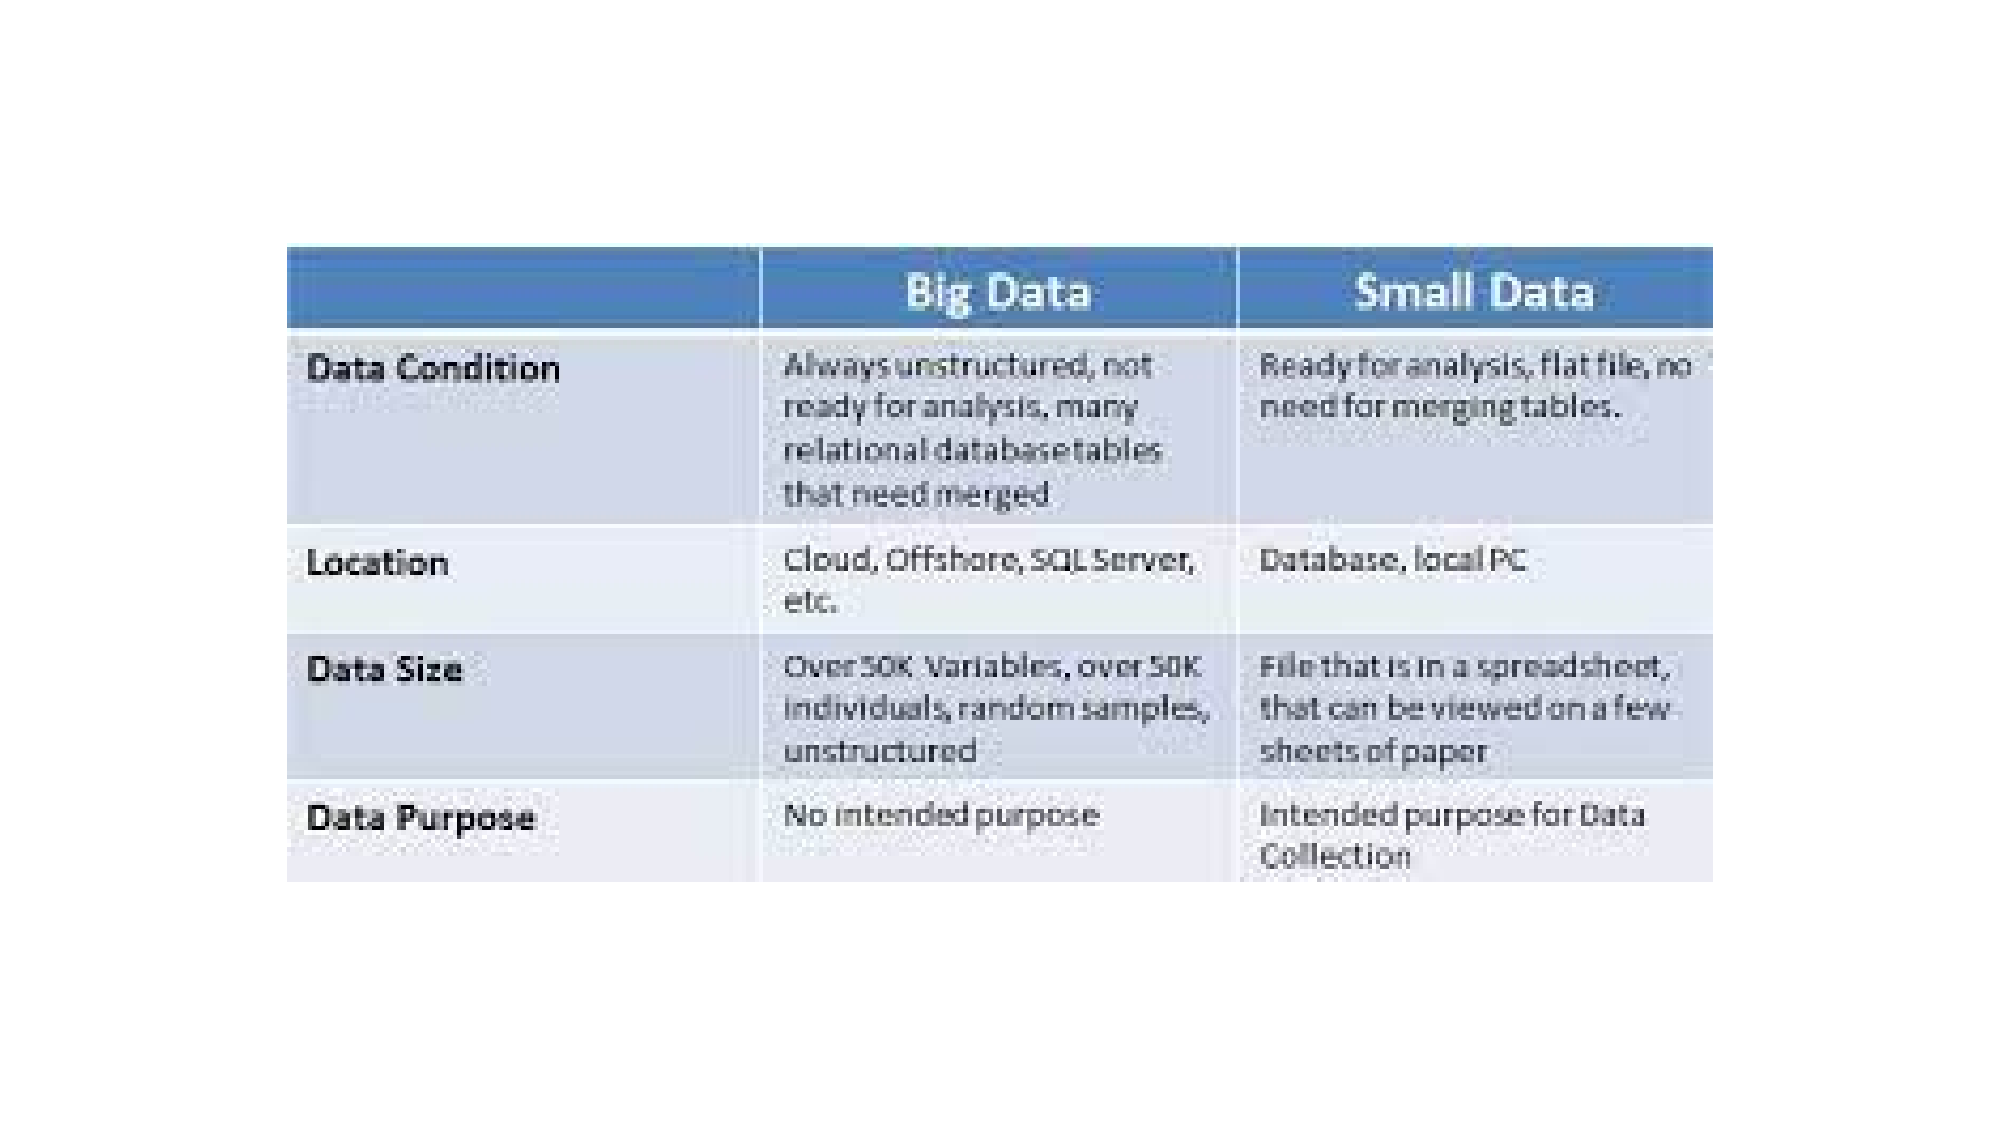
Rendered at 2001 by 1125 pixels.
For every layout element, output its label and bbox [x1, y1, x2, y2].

picture [287, 243, 1713, 882]
